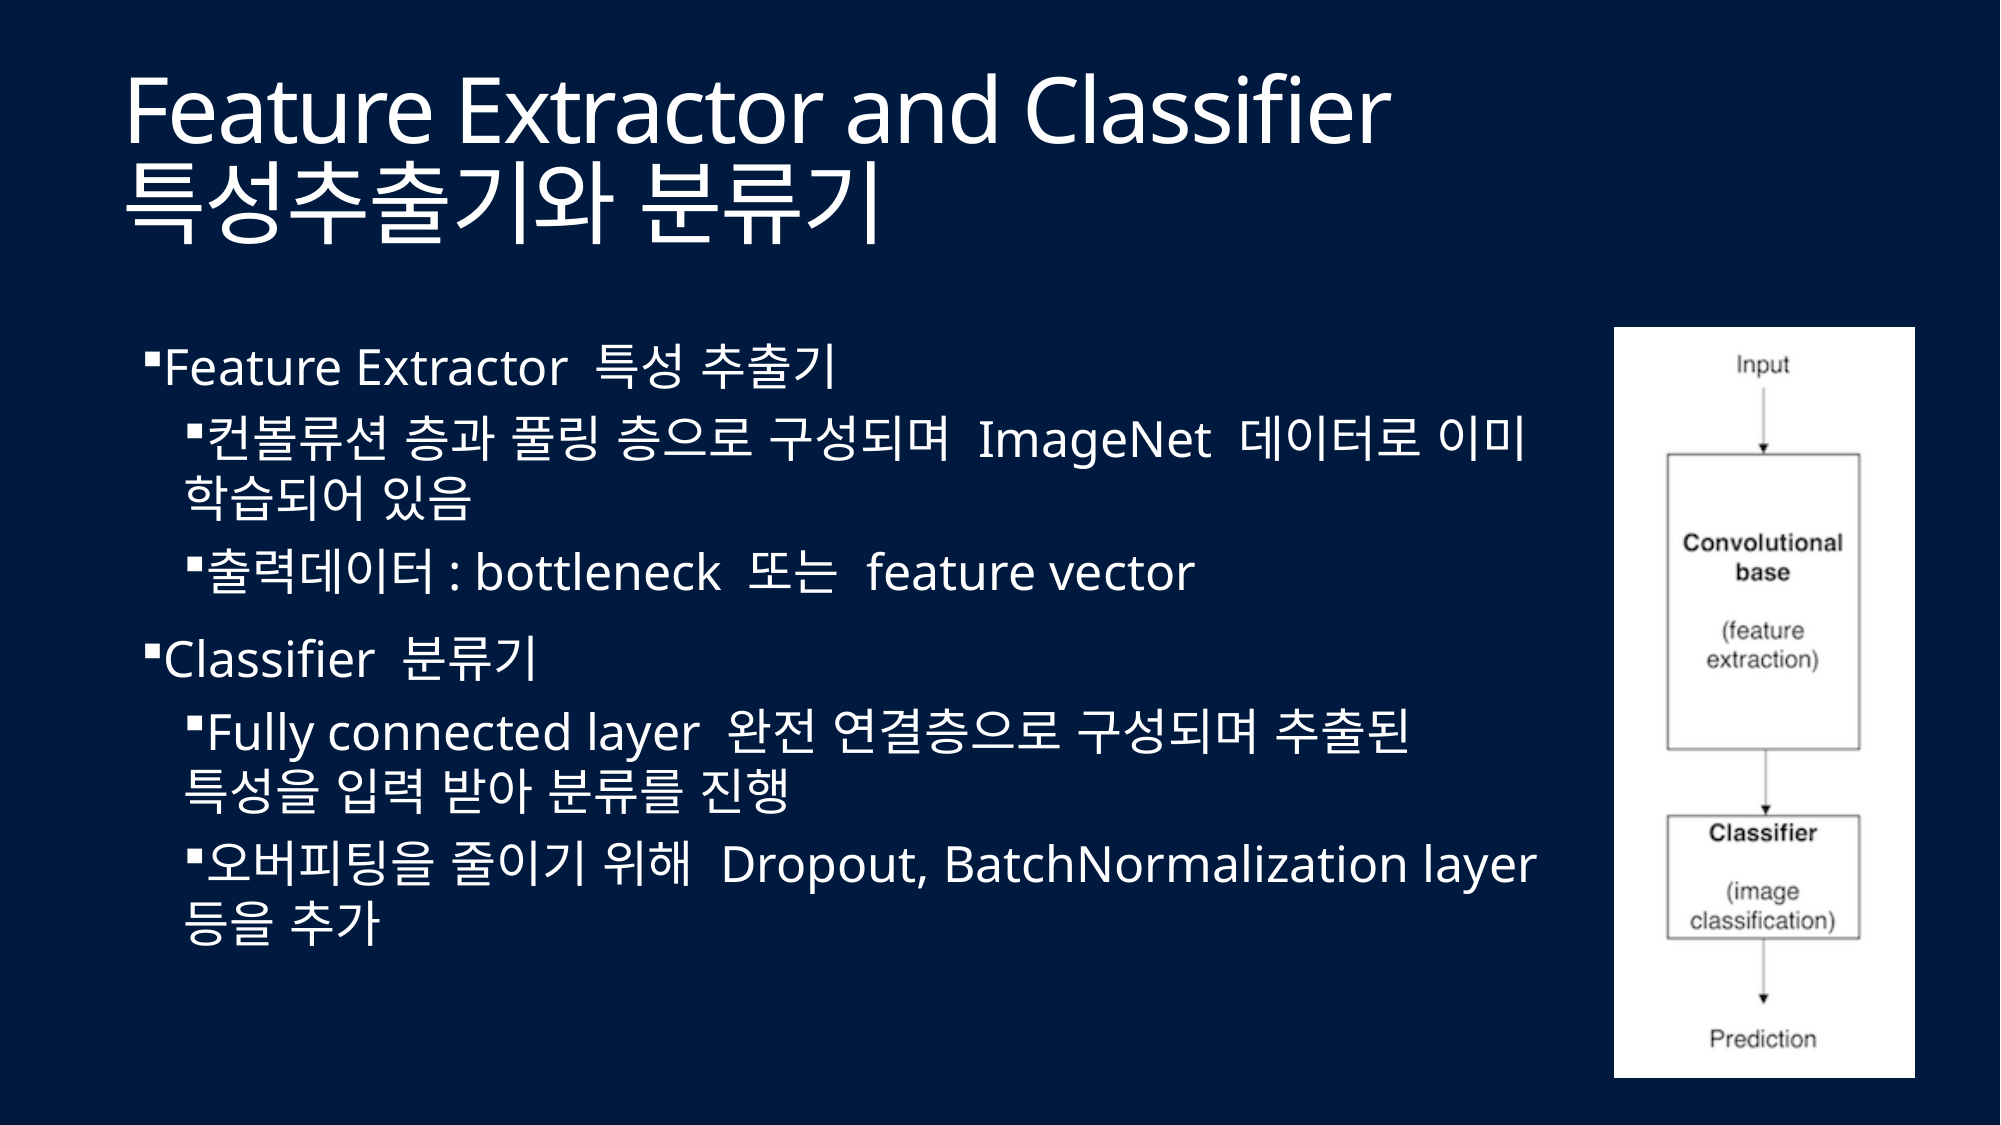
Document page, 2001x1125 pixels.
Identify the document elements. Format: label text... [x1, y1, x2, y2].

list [1614, 327, 1915, 1079]
list Feature Extractor 특성 추출기 컨볼류션 층과 풀링 층으로 구성되며 ImageNet 데이터로 이미 학습되어 있음 출력데이터: bottleneck 또는 feature vector Classifier 분류기 Fully connected layer 완전 연결층으로 구성되며 추출된 특성을 입력 받아 분류를 진행 오버피팅을 줄이기 위해 Dropout, BatchNormalization layer등을 추가 [111, 327, 1558, 1125]
title Feature Extractor and Classifier 특성추출기와 분류기 [107, 0, 1875, 325]
